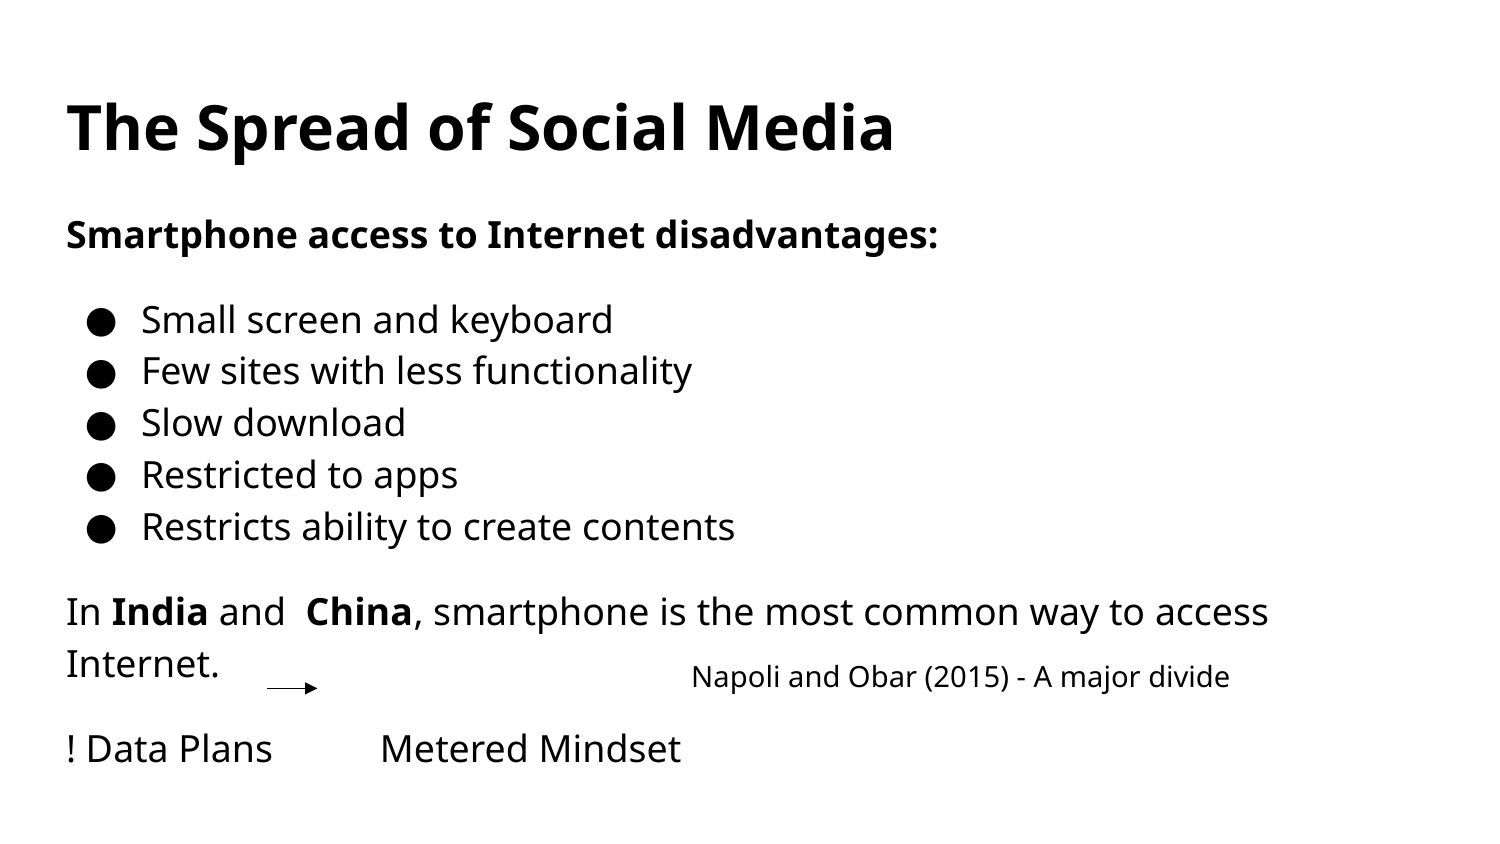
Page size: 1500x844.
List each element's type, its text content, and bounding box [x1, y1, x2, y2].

list Smartphone access to Internet disadvantages: Small screen and keyboard Few sites with less functionality Slow download Restricted to apps Restricts ability to create contents In India and China, smartphone is the most common way to access Internet. ! Data Plans Metered Mindset [51, 189, 1449, 750]
title The Spread of Social Media [51, 72, 1449, 176]
text_box Napoli and Obar (2015) - A major divide [676, 643, 1273, 734]
